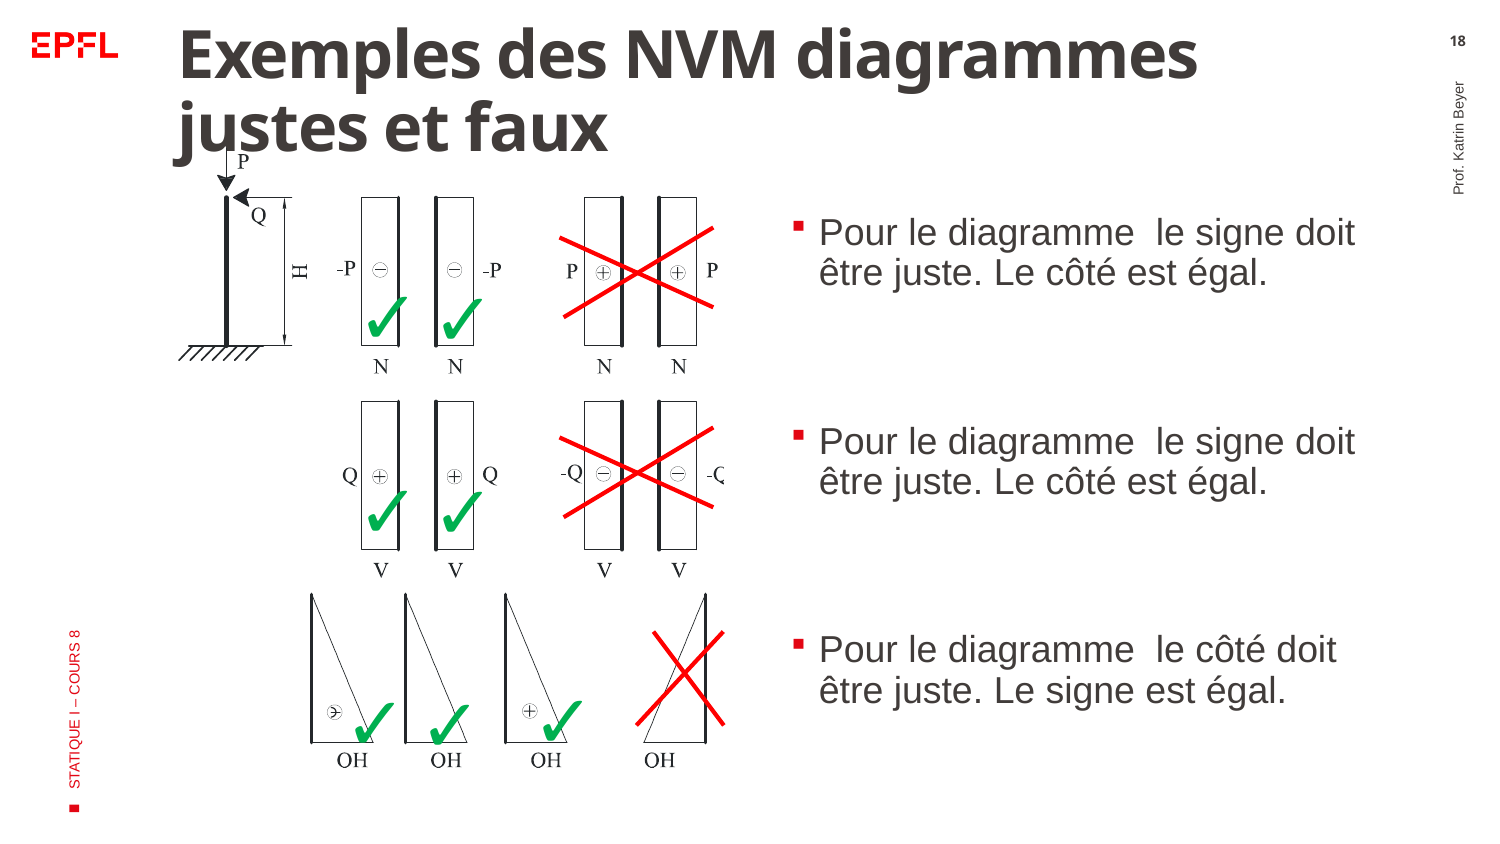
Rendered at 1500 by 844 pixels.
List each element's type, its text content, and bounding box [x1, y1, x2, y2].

slide_number STATIQUE I – COURS 8 [0, 256, 149, 805]
title Exemples des NVM diagrammes justes et faux [148, 21, 1300, 198]
footer Prof. Katrin Beyer [1415, 59, 1500, 641]
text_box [178, 147, 724, 768]
picture [21, 21, 129, 69]
slide_number 18 [1415, 32, 1500, 59]
